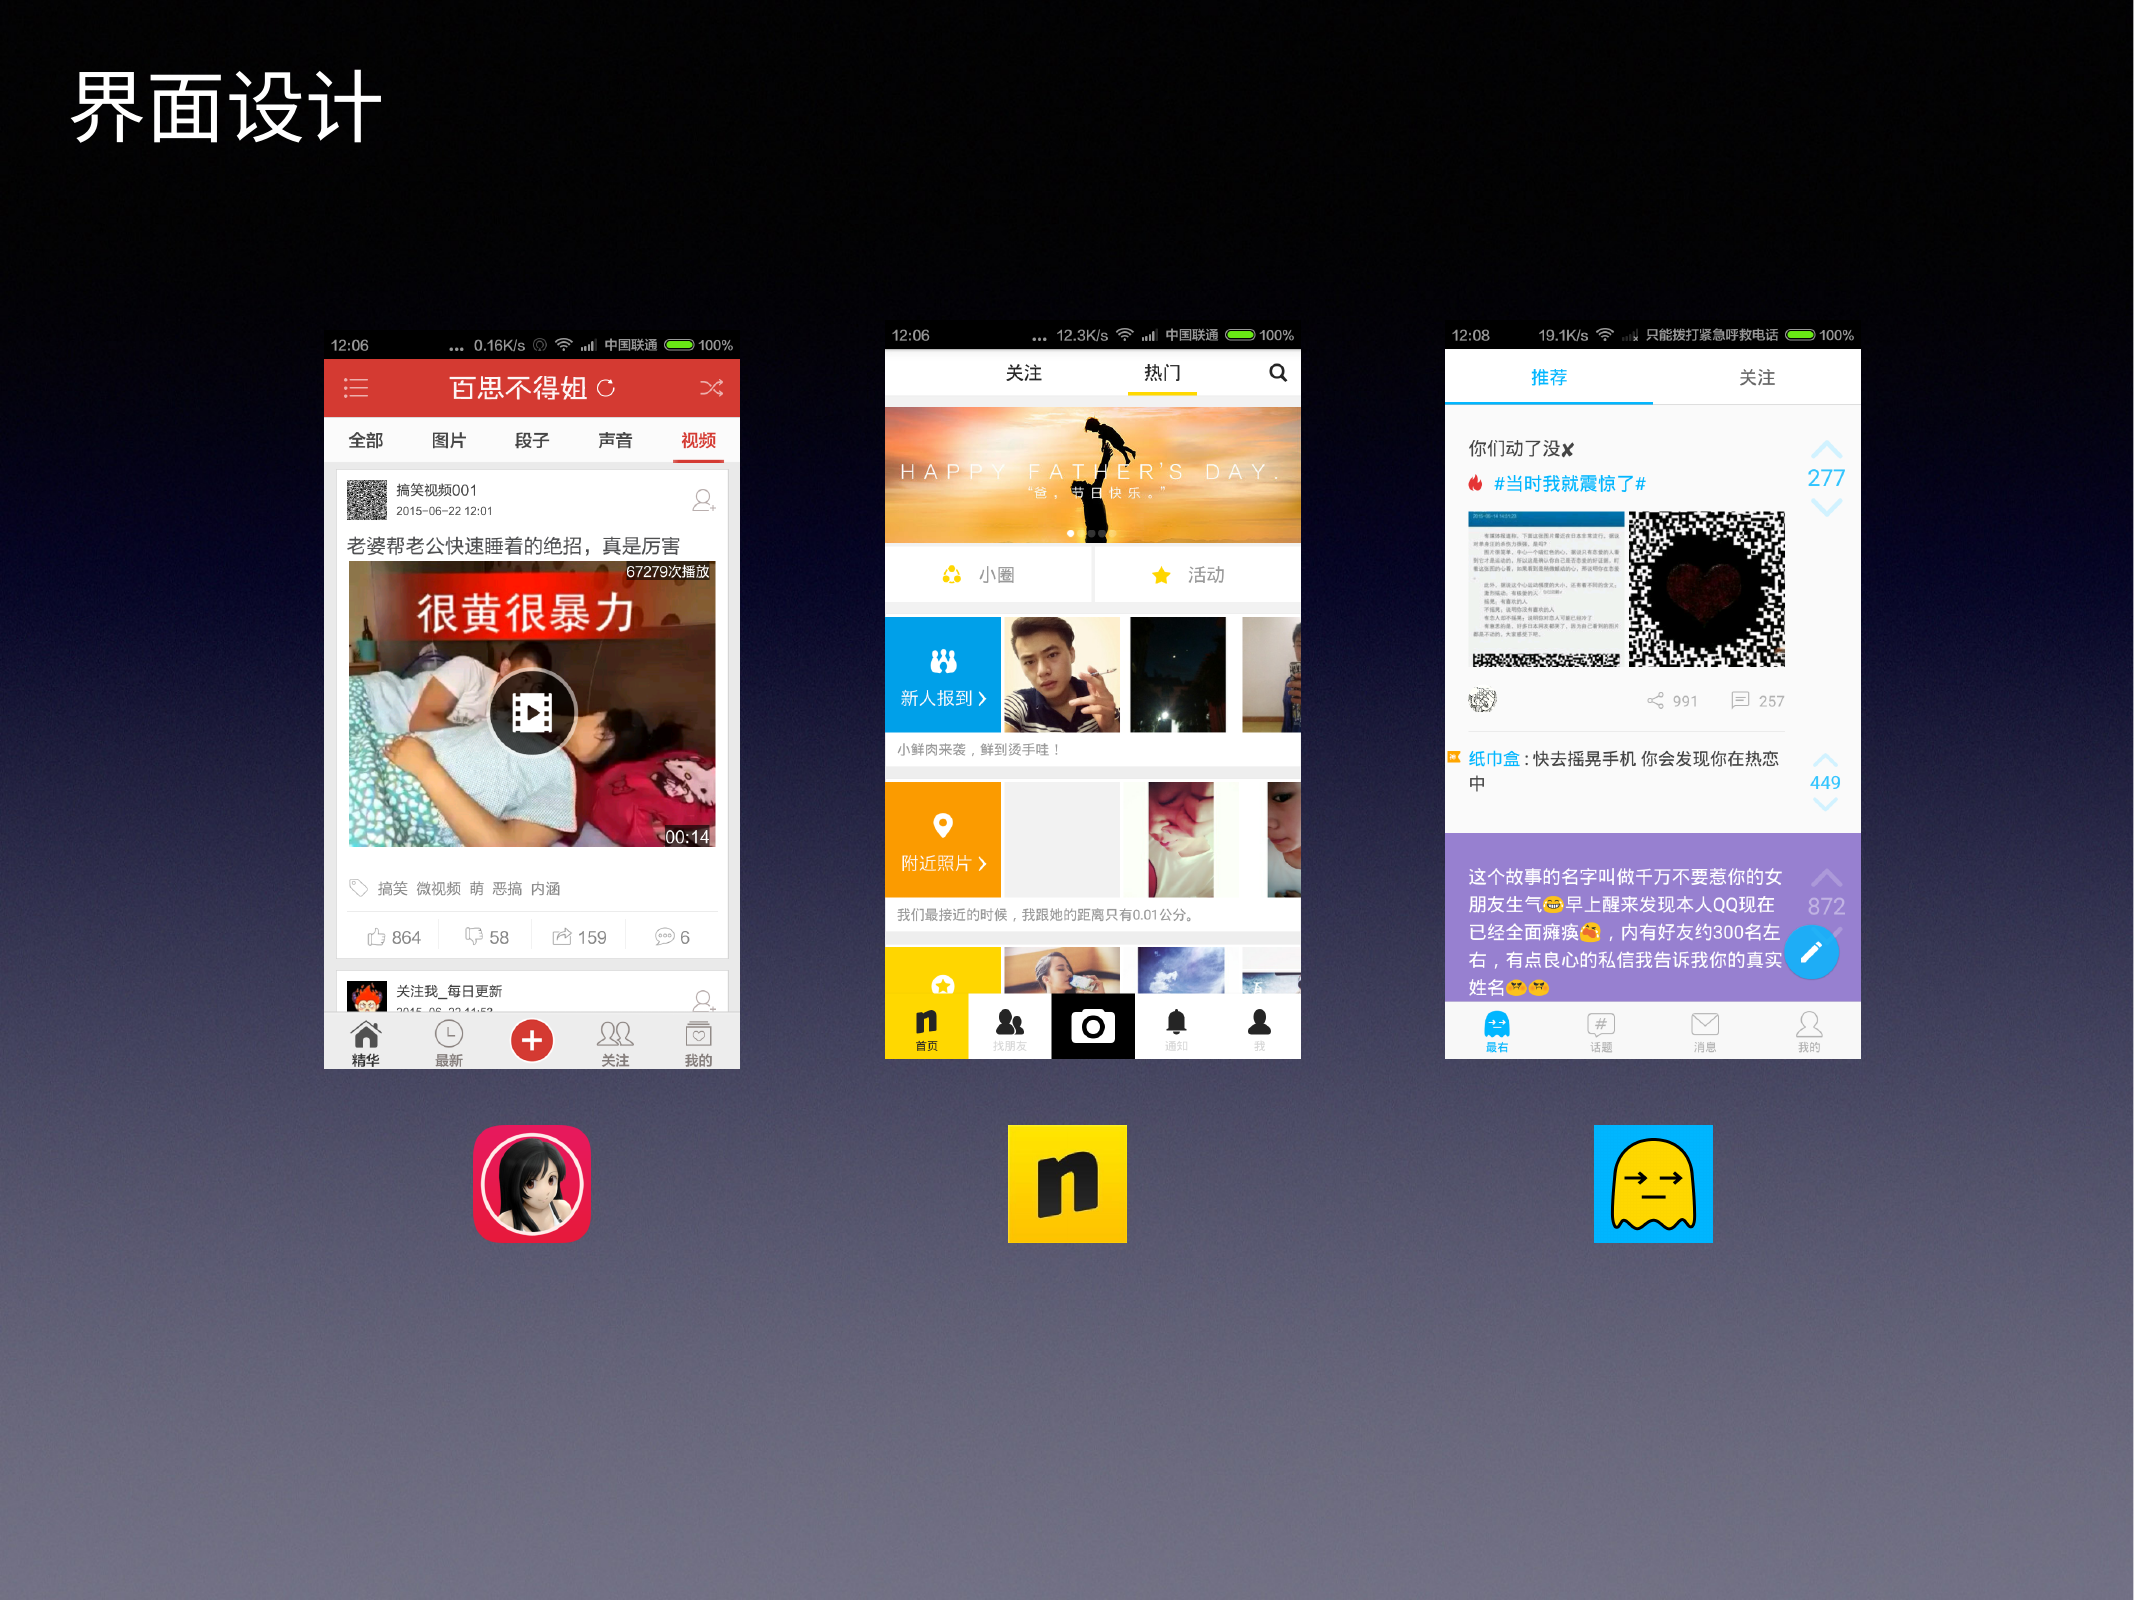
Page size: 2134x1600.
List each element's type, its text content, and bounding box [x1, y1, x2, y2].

picture [0, 0, 2134, 1600]
text_box 界面设计 [59, 49, 393, 161]
